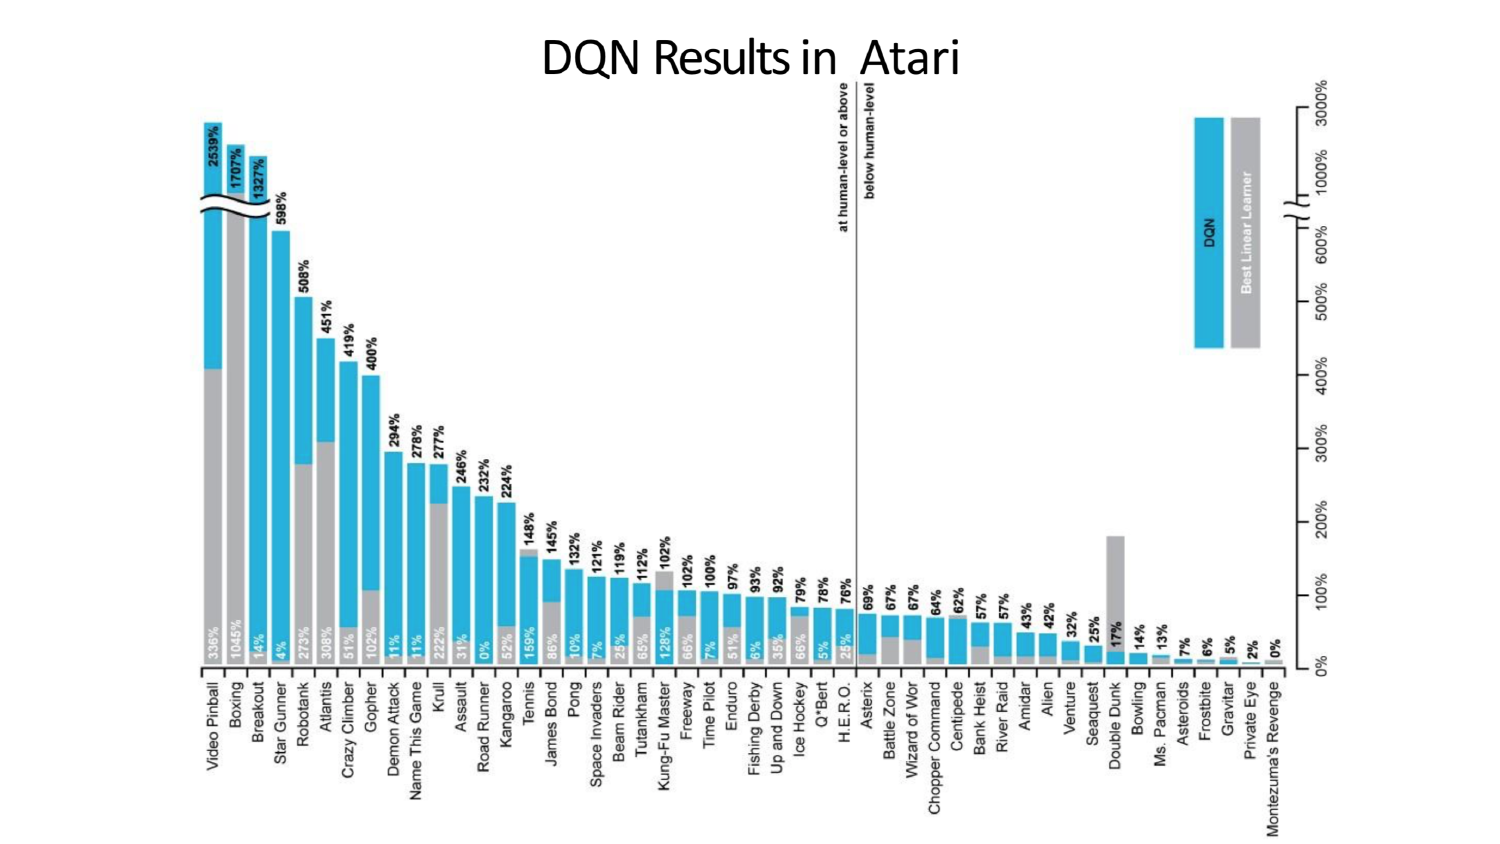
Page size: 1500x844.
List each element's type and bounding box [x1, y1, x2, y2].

picture [158, 0, 1342, 844]
